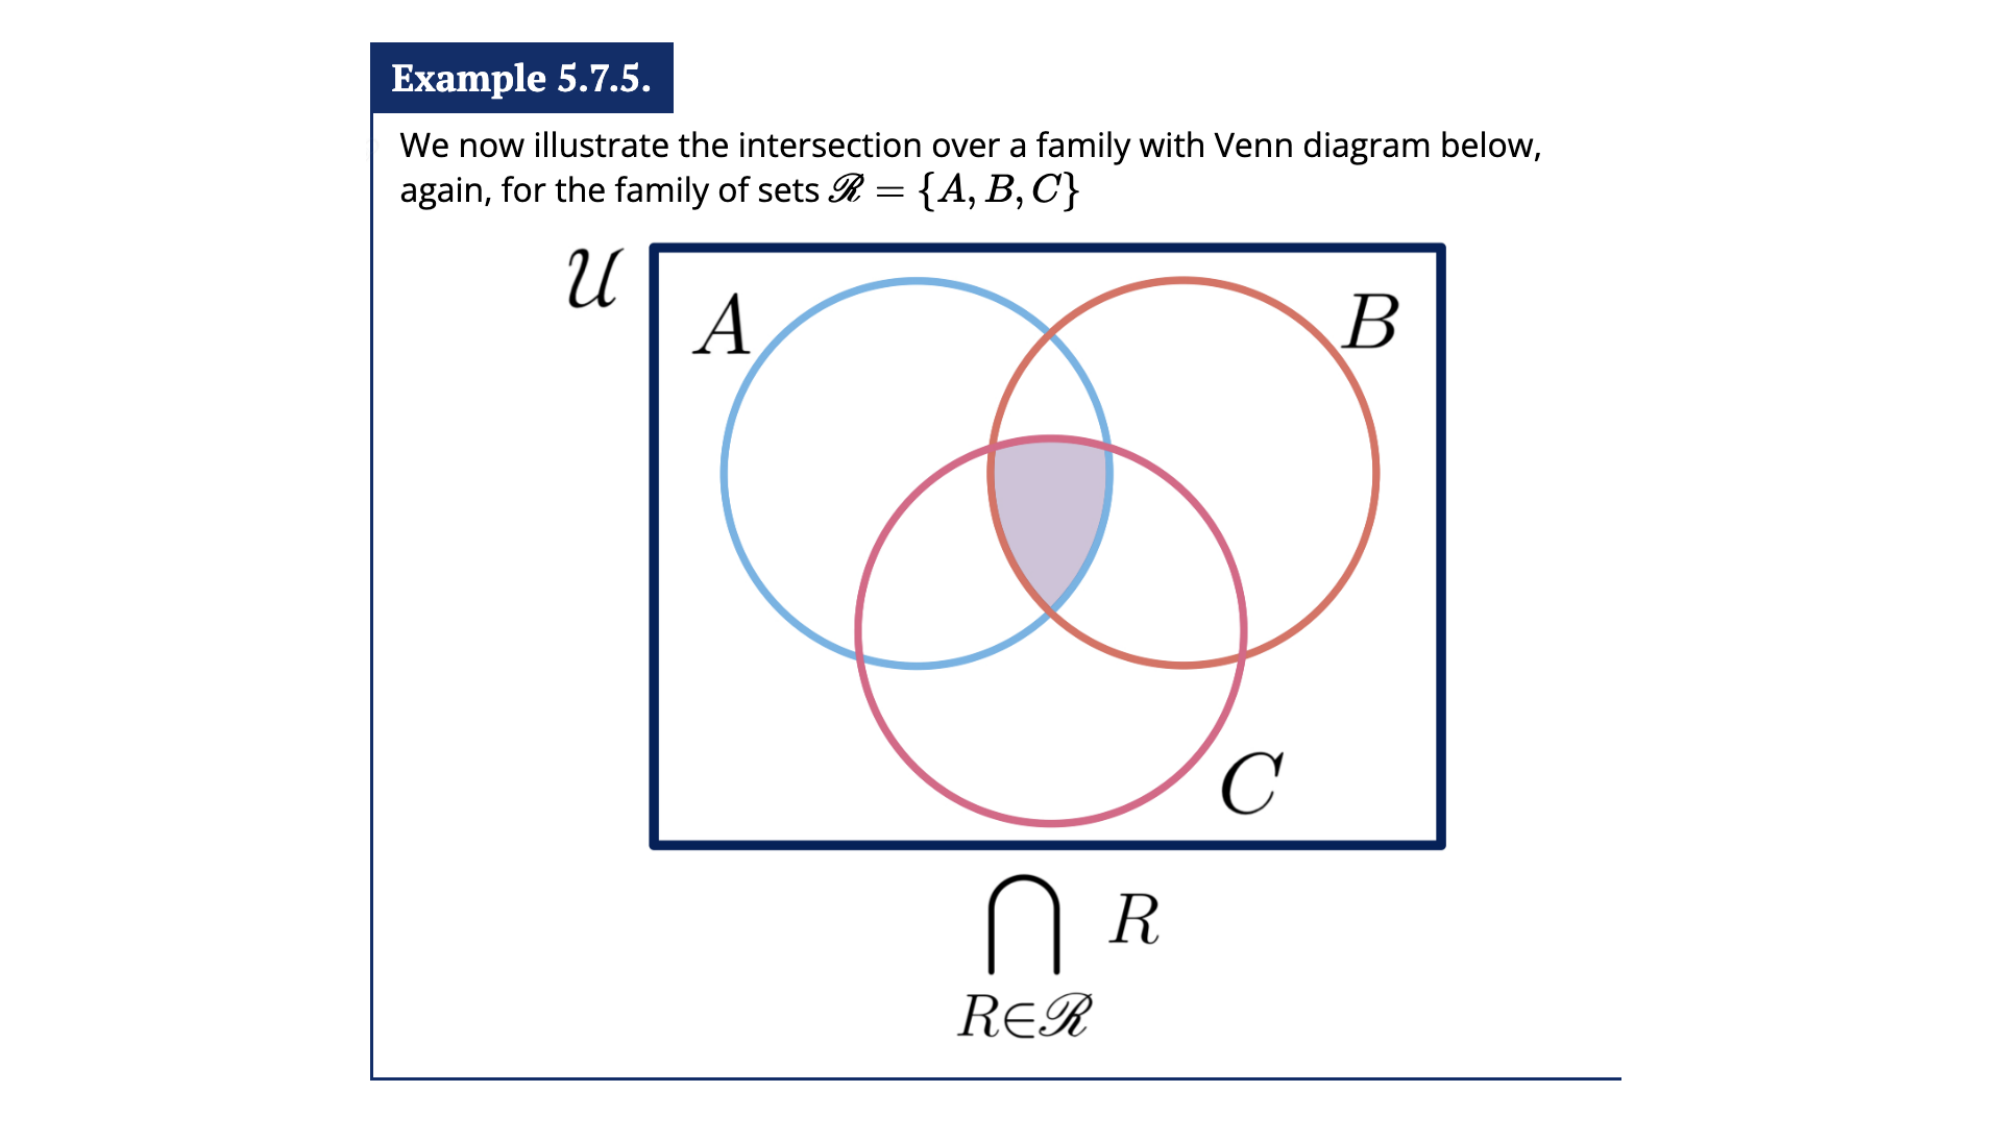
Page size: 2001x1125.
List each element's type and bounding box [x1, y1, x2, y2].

picture [366, 32, 1634, 1093]
